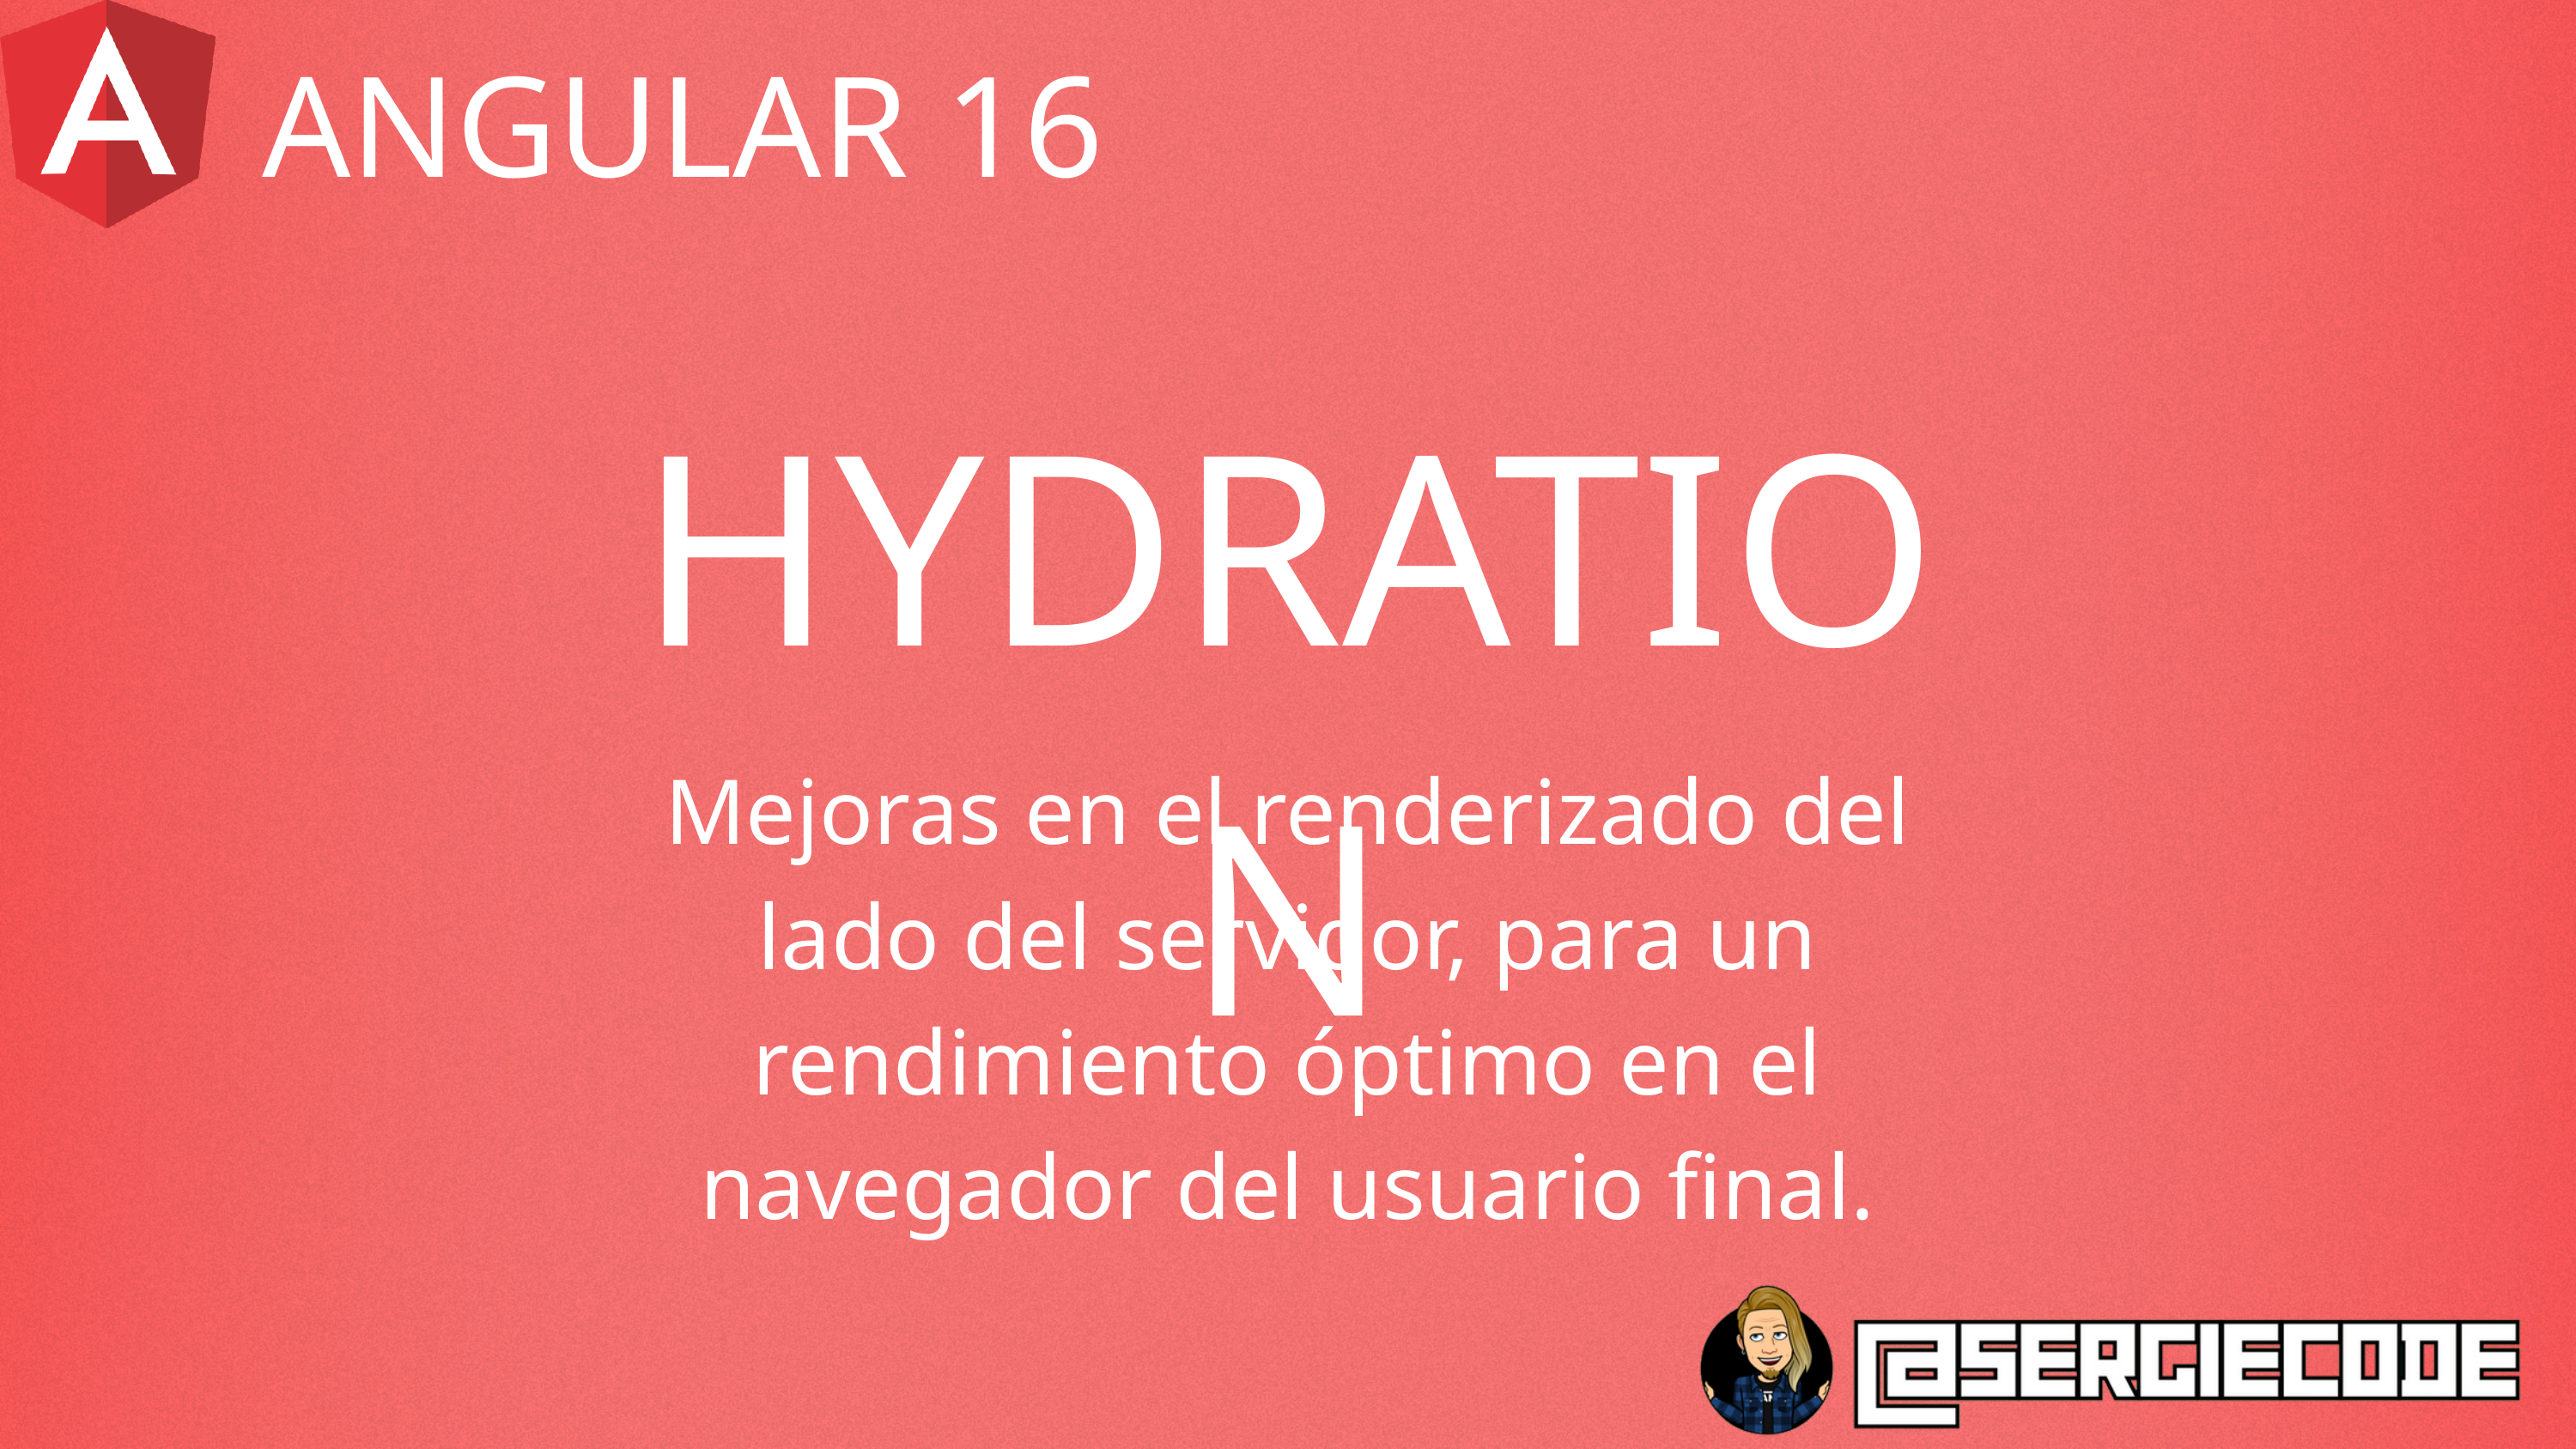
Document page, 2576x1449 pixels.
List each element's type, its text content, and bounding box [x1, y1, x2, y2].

text_box Mejoras en el renderizado del lado del servidor, para un rendimiento óptimo en el navegador del usuario final. [618, 737, 1958, 1238]
text_box [1620, 1271, 2576, 1449]
text_box [0, 0, 216, 228]
text_box [0, 0, 2576, 1449]
text_box HYDRATION [623, 328, 1953, 737]
text_box ANGULAR 16 [215, 9, 1151, 205]
